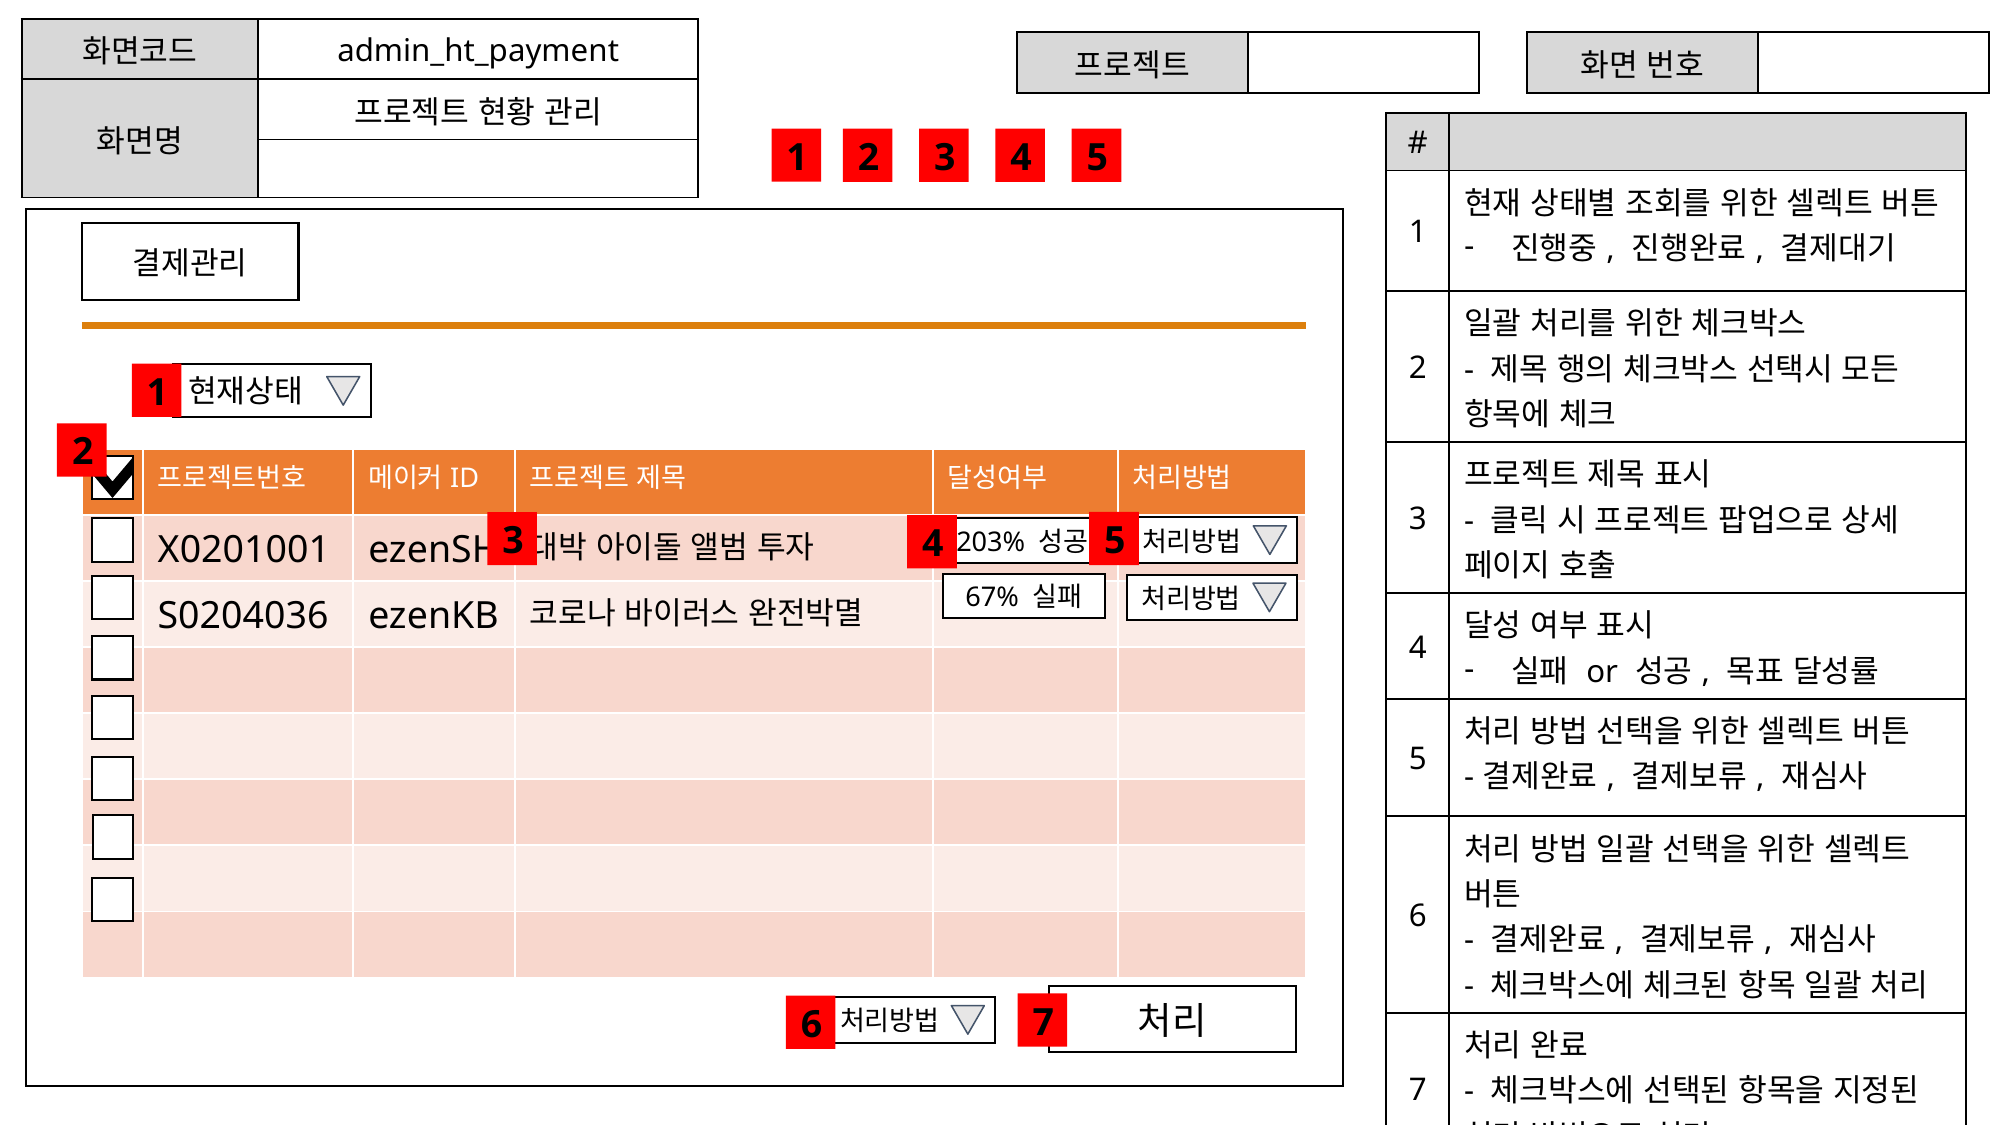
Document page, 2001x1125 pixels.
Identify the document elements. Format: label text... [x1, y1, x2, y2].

text_box 4 [907, 515, 957, 569]
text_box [1126, 574, 1297, 621]
table_cell 5 [1387, 700, 1448, 815]
table_cell [1119, 516, 1305, 580]
table_cell [83, 582, 142, 646]
table_cell [83, 846, 142, 911]
table_cell 1 [1387, 171, 1448, 290]
table_cell [354, 714, 514, 778]
table_cell [354, 846, 514, 911]
table_cell [1119, 912, 1305, 977]
table_cell 처리 방법 일괄 선택을 위한 셀렉트 버튼 - 결제완료, 결제보류, 재심사 - 체크박스에 체크된 항목 일괄 처리 [1450, 817, 1965, 1012]
table_cell [259, 140, 697, 197]
text_box 4 [995, 128, 1045, 182]
text_box [25, 208, 1344, 1087]
table_cell [1119, 582, 1305, 646]
table_cell [934, 780, 1117, 844]
text_box 3 [487, 512, 537, 566]
table_cell [1119, 846, 1305, 911]
table_header [1450, 114, 1965, 170]
table_cell [83, 516, 142, 580]
table_cell [934, 714, 1117, 778]
table_header [1249, 33, 1478, 92]
text_box 7 [1017, 993, 1068, 1047]
text_box 3 [919, 128, 969, 182]
table_cell [1119, 780, 1305, 844]
table_cell 4 [1387, 594, 1448, 698]
table_cell [354, 780, 514, 844]
table_cell [83, 912, 142, 977]
text_box 1 [771, 128, 822, 182]
table_cell 프로젝트 제목 표시 - 클릭 시 프로젝트 팝업으로 상세 페이지 호출 [1450, 443, 1965, 592]
table_cell 달성 여부 표시 실패 or 성공, 목표 달성률 [1450, 594, 1965, 698]
table_header 프로젝트 제목 [516, 450, 932, 514]
table_header 프로젝트 [1018, 33, 1247, 92]
table_cell S0204036 [144, 582, 352, 646]
text_box 5 [1071, 128, 1122, 182]
table_cell [934, 582, 1117, 646]
table_cell [516, 648, 932, 712]
table_cell ezenKB [354, 582, 514, 646]
table_cell 프로젝트 현황 관리 [259, 80, 697, 139]
table_cell [144, 912, 352, 977]
table_cell [516, 846, 932, 911]
table_cell 6 [1387, 817, 1448, 1012]
text_box [91, 756, 134, 801]
table_cell [354, 912, 514, 977]
table_cell 현재 상태별 조회를 위한 셀렉트 버튼 진행중, 진행완료, 결제대기 [1450, 171, 1965, 290]
table_cell [83, 648, 142, 712]
table_cell [934, 563, 1117, 580]
table_header 처리방법 [1119, 450, 1305, 514]
table_cell 처리 방법 선택을 위한 셀렉트 버튼 -결제완료, 결제보류, 재심사 [1450, 700, 1965, 815]
table_header admin_ht_payment [259, 20, 697, 78]
table_cell 코로나 바이러스 완전박멸 [516, 582, 932, 646]
table_cell [1119, 714, 1305, 778]
text_box [91, 474, 134, 500]
table_cell 화면명 [23, 80, 257, 197]
text_box 1 [131, 363, 182, 417]
table_cell 3 [1387, 443, 1448, 592]
table_header 화면 번호 [1528, 33, 1757, 92]
text_box 203% 성공 [957, 518, 1089, 563]
table_cell [934, 846, 1117, 911]
table_cell [144, 780, 352, 844]
text_box [91, 635, 134, 681]
text_box 2 [56, 423, 107, 477]
text_box 처리 [1049, 986, 1296, 1053]
table_cell [1119, 648, 1305, 712]
table_cell ezenSH [354, 516, 514, 580]
text_box [107, 455, 134, 480]
text_box [92, 814, 134, 860]
text_box 5 [1089, 511, 1139, 566]
table_header 메이커ID [354, 450, 514, 514]
text_box [326, 376, 360, 406]
text_box [94, 456, 134, 499]
table_cell 2 [1387, 292, 1448, 441]
text_box 6 [785, 995, 836, 1049]
table_cell 일괄 처리를 위한 체크박스 - 제목 행의 체크박스 선택시 모든 항목에 체크 [1450, 292, 1965, 441]
table_cell [144, 846, 352, 911]
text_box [1127, 517, 1298, 563]
table_cell [144, 648, 352, 712]
text_box 현재상태 [182, 363, 371, 417]
table_cell X0201001 [144, 516, 352, 580]
text_box [91, 695, 134, 740]
table_header 프로젝트번호 [144, 450, 352, 514]
table_cell [83, 780, 142, 844]
table_cell [934, 648, 1117, 712]
table_cell [516, 912, 932, 977]
table_header # [1387, 114, 1448, 170]
text_box [91, 575, 134, 620]
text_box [825, 996, 996, 1043]
table_cell [516, 780, 932, 844]
table_cell [354, 648, 514, 712]
table_cell 처리 완료 - 체크박스에 선택된 항목을 지정된 처리 방법으로 처리 [1450, 1014, 1965, 1125]
table_header 화면코드 [23, 20, 257, 78]
text_box [91, 877, 134, 922]
text_box 결제관리 [81, 223, 299, 301]
table_header 달성여부 [934, 450, 1117, 514]
table_cell [934, 912, 1117, 977]
text_box [91, 517, 134, 563]
table_cell [516, 714, 932, 778]
table_cell 7 [1387, 1014, 1448, 1125]
table_cell [83, 714, 142, 778]
text_box 67% 실패 [942, 573, 1105, 619]
text_box 2 [842, 128, 893, 182]
table_cell [144, 714, 352, 778]
table_header [83, 450, 142, 514]
table_cell 대박 아이돌 앨범 투자 [516, 516, 932, 580]
table_header [1759, 33, 1988, 92]
